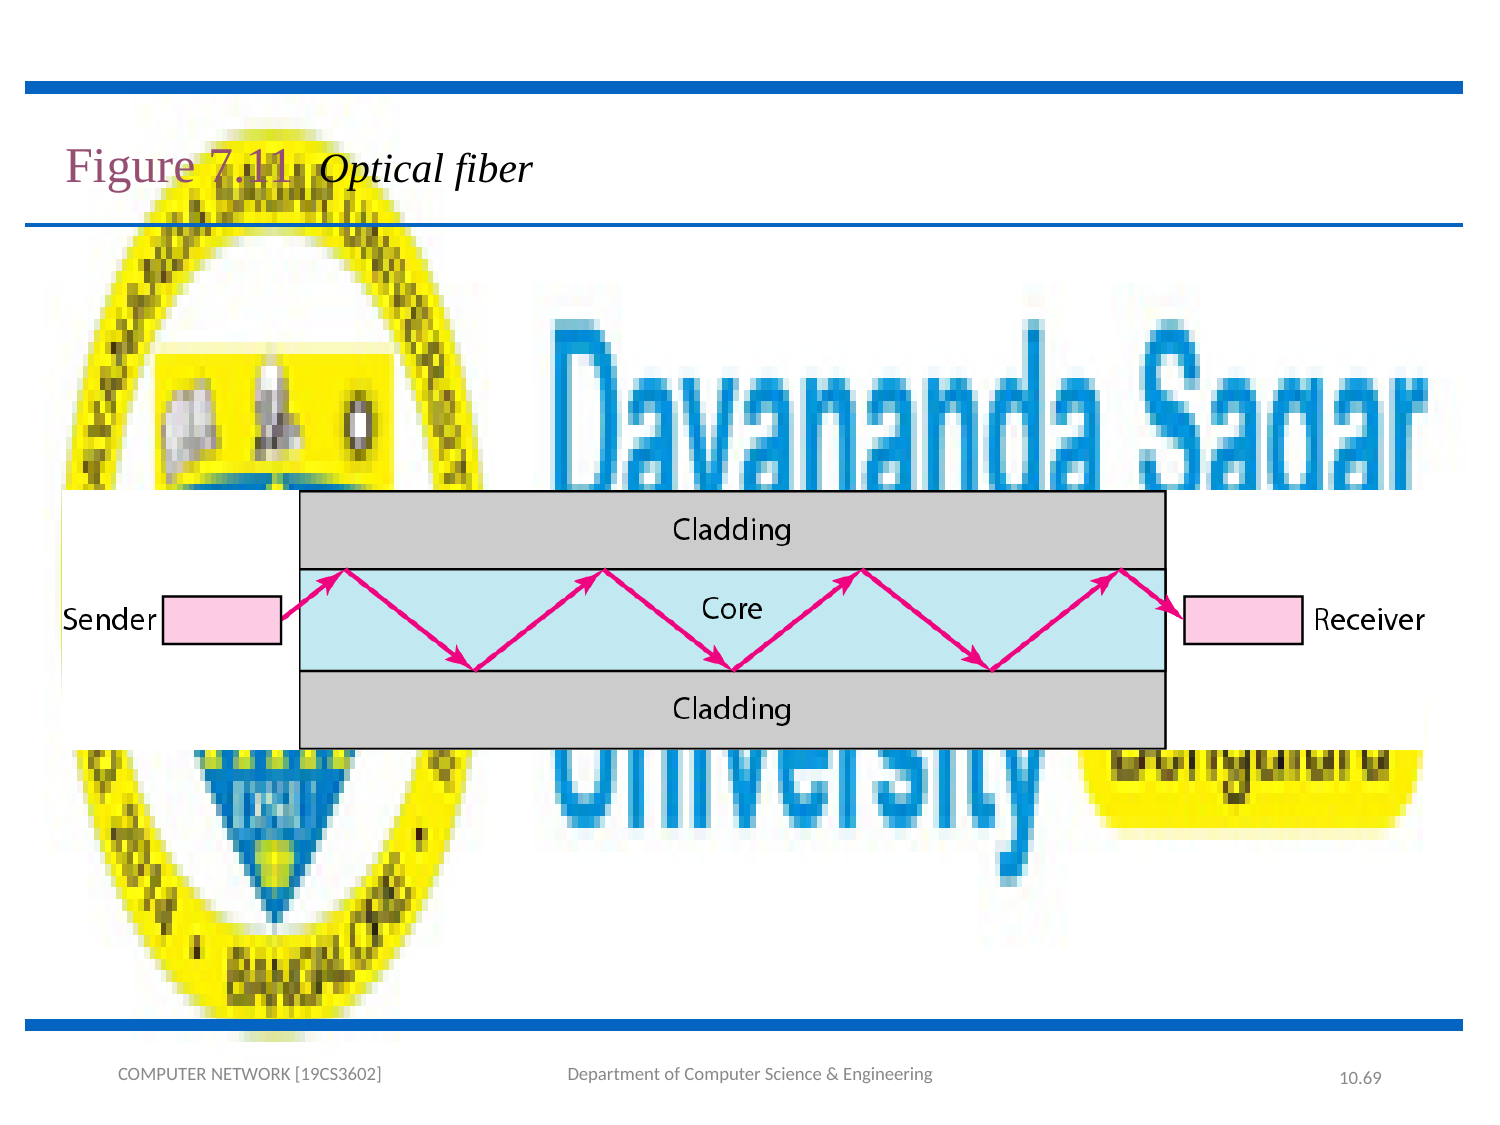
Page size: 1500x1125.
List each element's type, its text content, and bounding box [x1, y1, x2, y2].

slide_number 10.‹#› [1059, 1042, 1397, 1103]
picture [0, 0, 1500, 1125]
slide_number COMPUTER NETWORK [19CS3602] [103, 1042, 441, 1103]
footer Department of Computer Science & Engineering [496, 1042, 1004, 1103]
text_box Figure 7.11 Optical fiber [49, 124, 564, 200]
